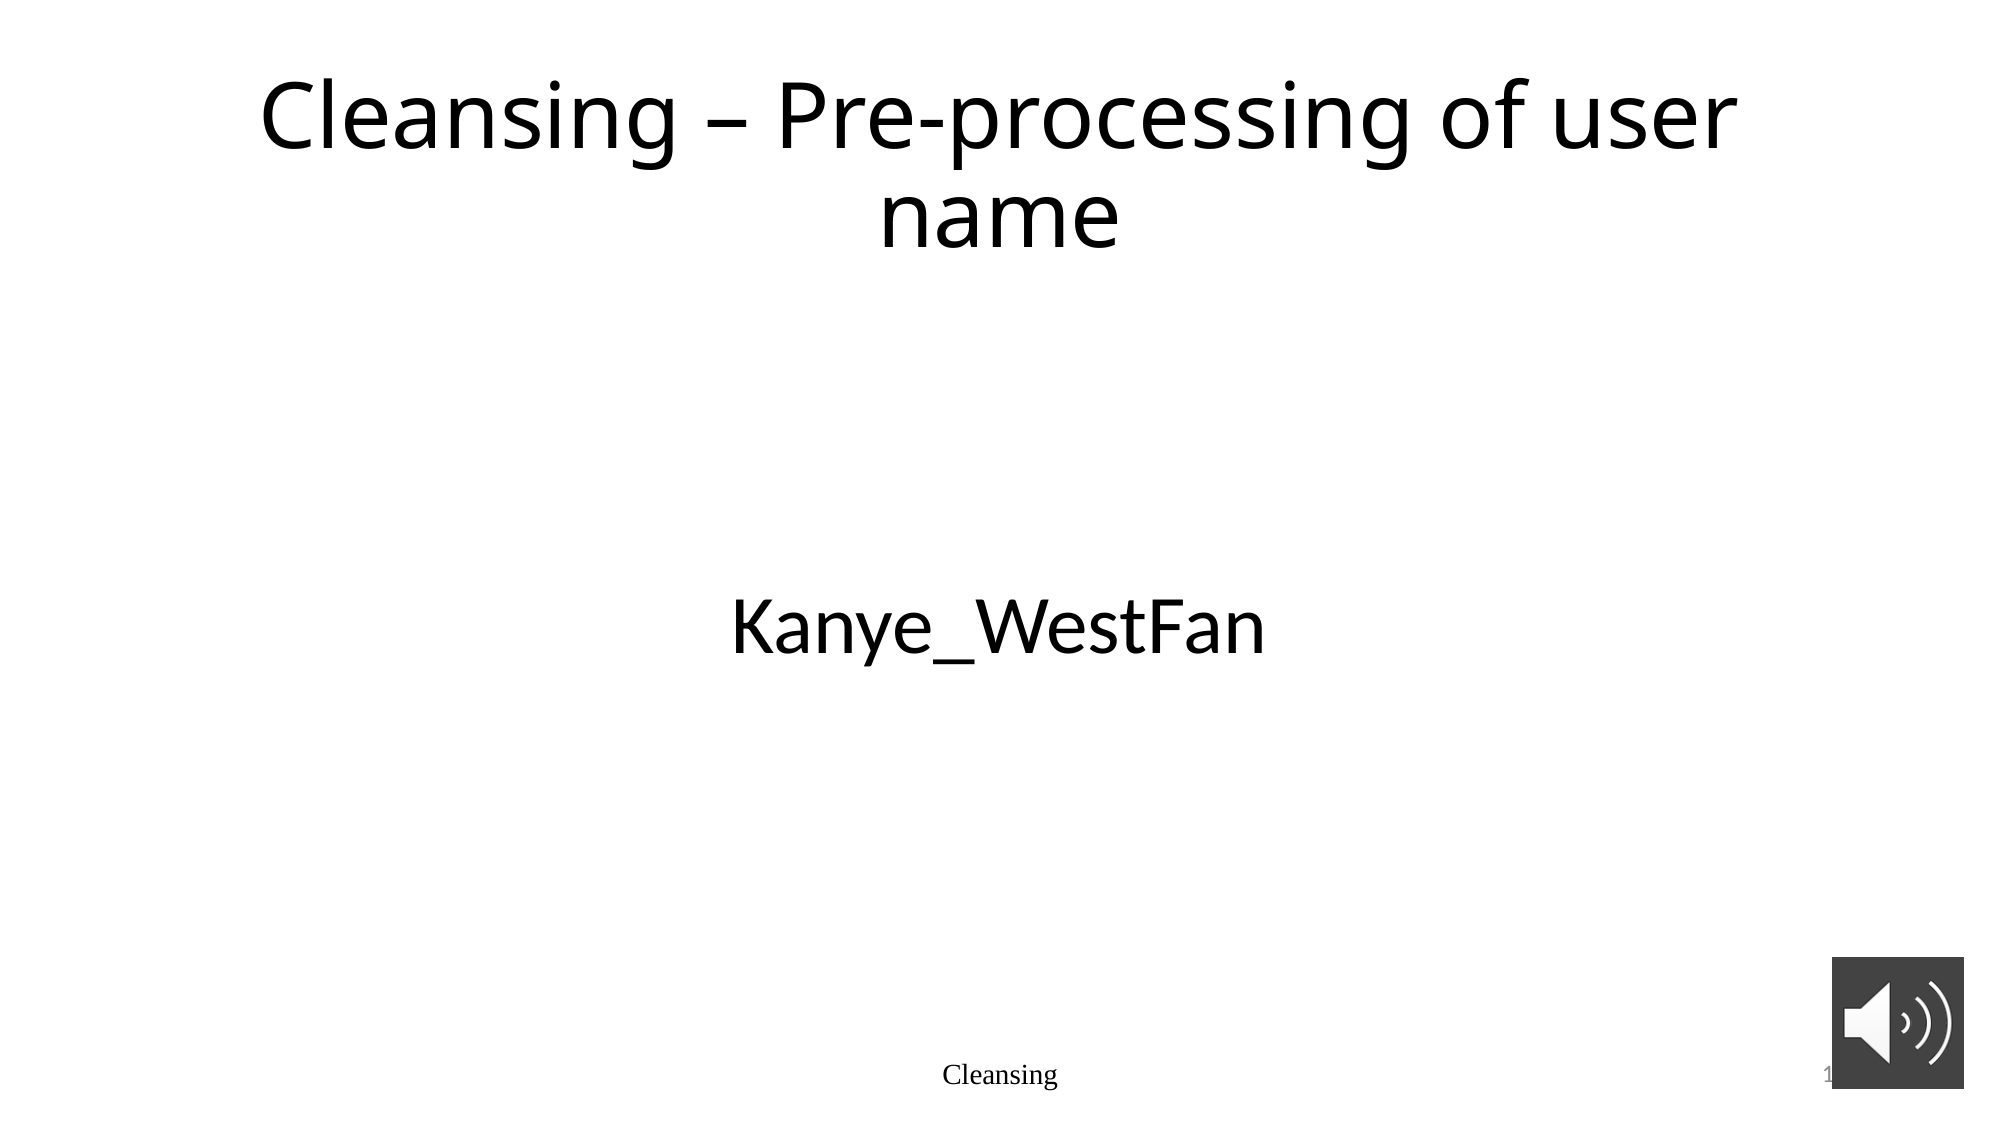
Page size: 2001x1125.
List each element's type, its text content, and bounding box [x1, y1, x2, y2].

picture [1831, 956, 1965, 1090]
slide_number 19 [1412, 1042, 1863, 1103]
text_box Kanye_WestFan [717, 562, 1283, 678]
footer Cleansing [662, 1042, 1338, 1103]
title Cleansing – Pre-processing of user name [137, 59, 1863, 278]
